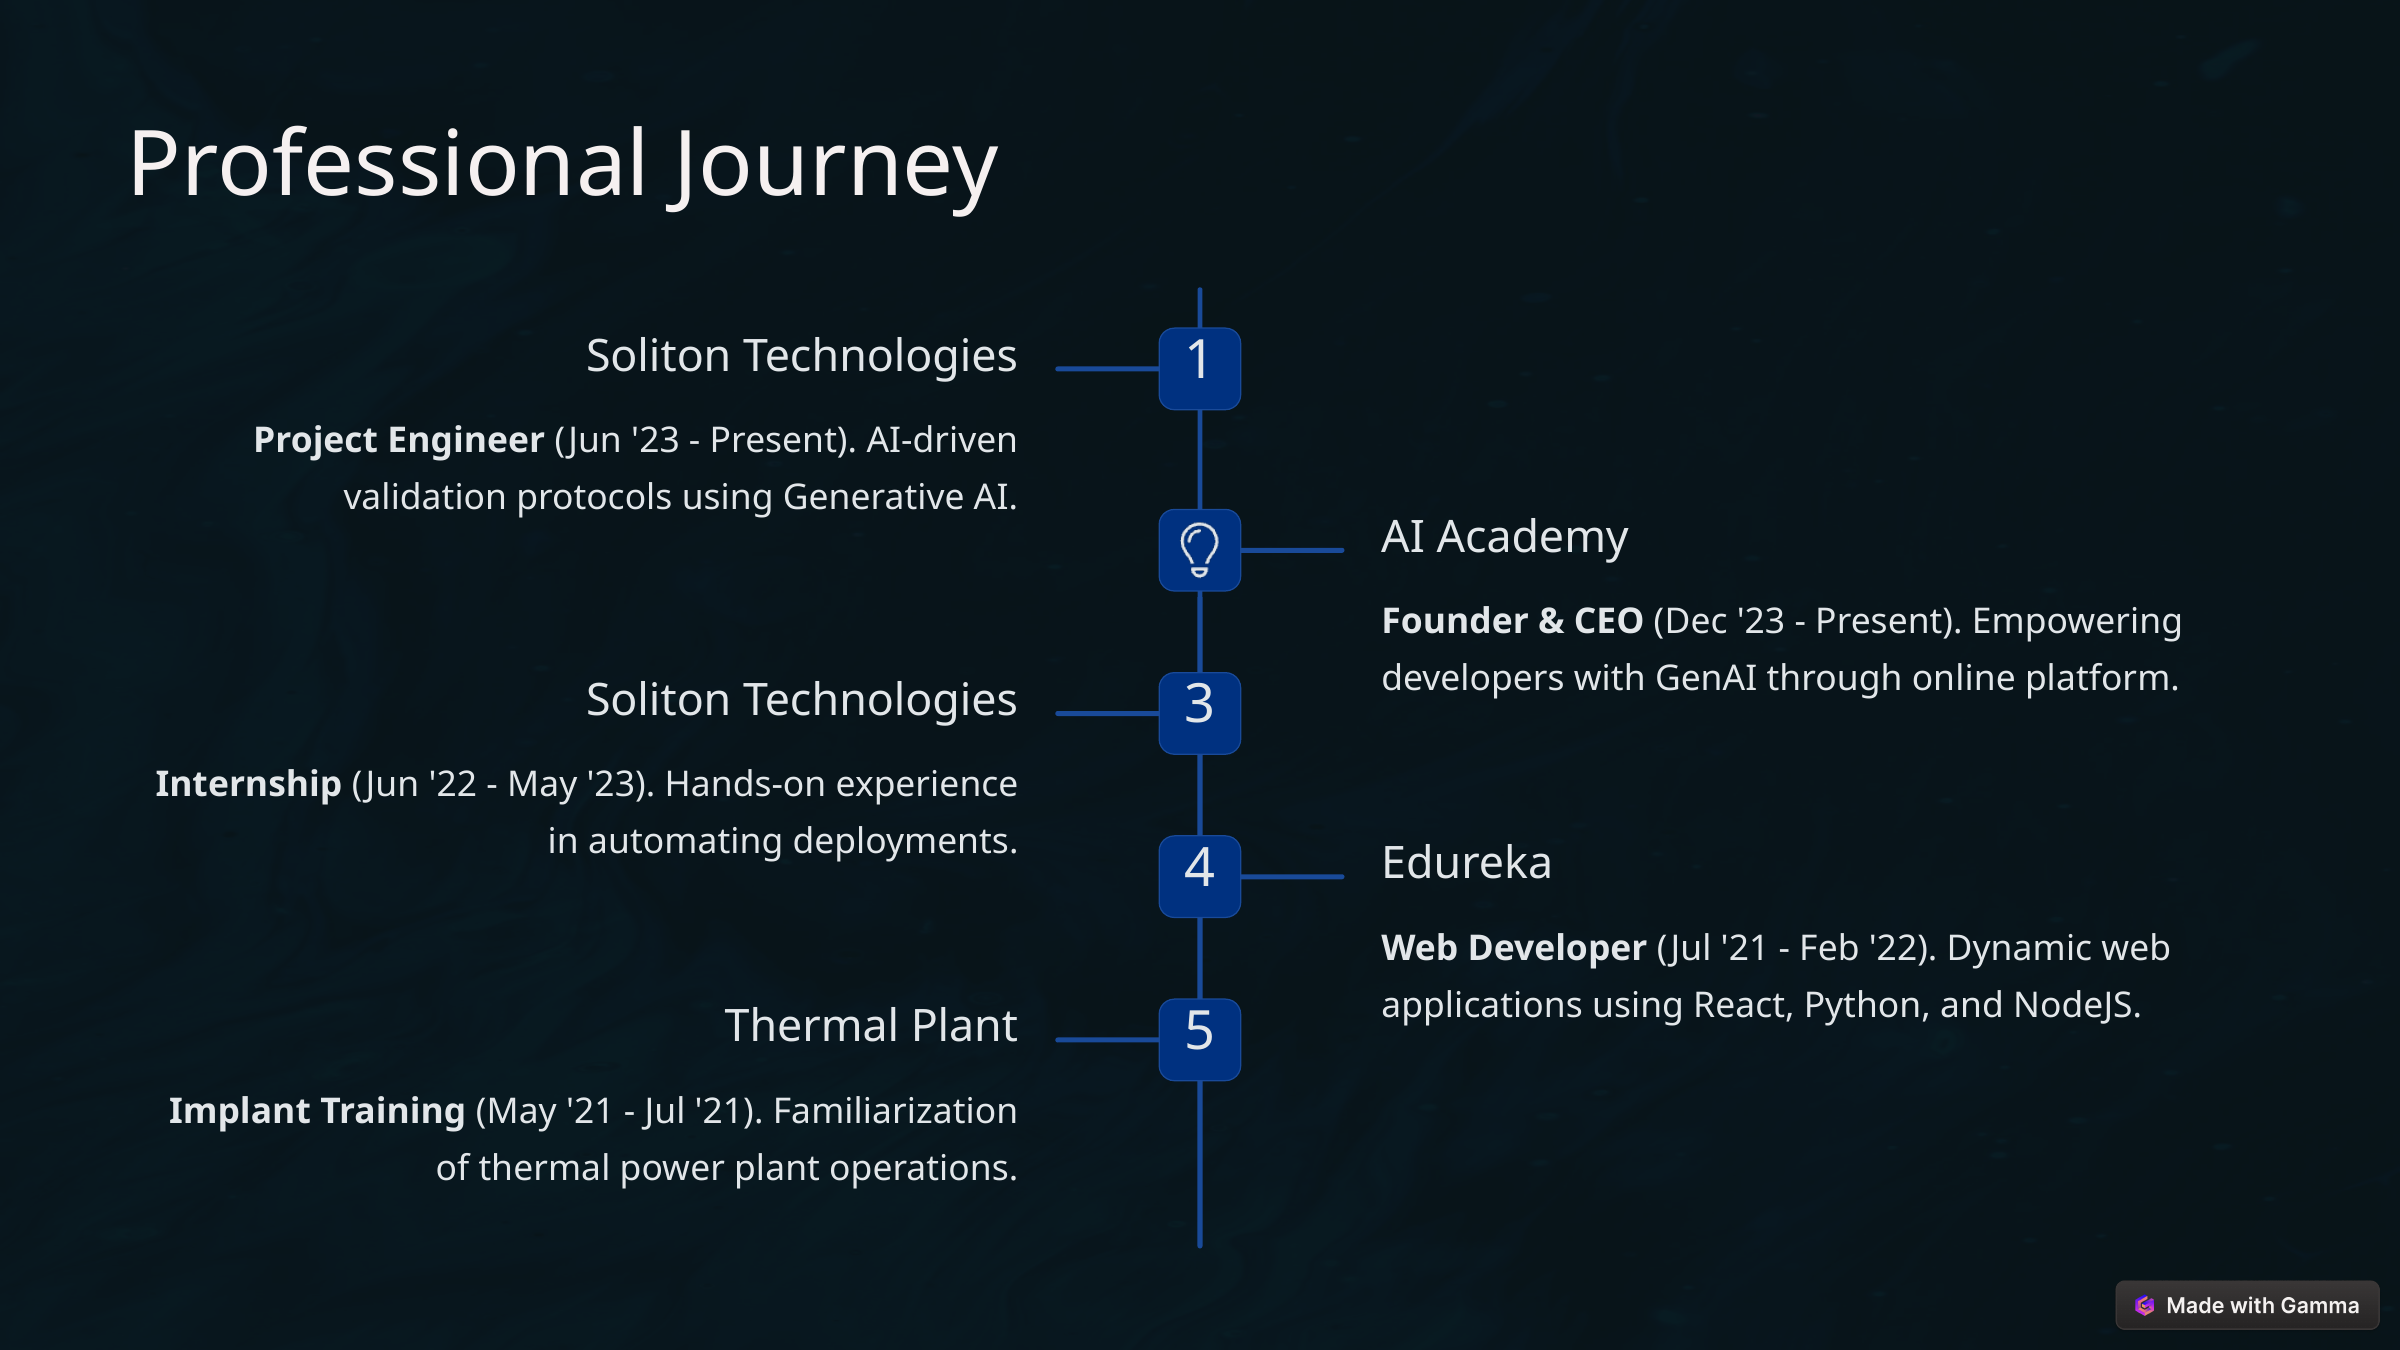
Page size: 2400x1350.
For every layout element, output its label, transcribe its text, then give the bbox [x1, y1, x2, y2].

text_box [1197, 755, 1203, 835]
text_box [1197, 287, 1203, 328]
text_box Project Engineer (Jun '23 - Present). AI-driven validation protocols using Generative AI. [126, 402, 1019, 519]
text_box Professional Journey [126, 101, 1034, 215]
text_box Implant Training (May '21 - Jul '21). Familiarization of thermal power plant operations. [126, 1073, 1019, 1190]
text_box Soliton Technologies [560, 323, 1019, 381]
text_box [1159, 328, 1241, 410]
text_box [1055, 1037, 1159, 1043]
text_box Internship (Jun '22 - May '23). Hands-on experience in automating deployments. [126, 746, 1019, 863]
text_box [1241, 874, 1345, 880]
text_box Soliton Technologies [560, 668, 1019, 725]
text_box [1055, 711, 1159, 717]
text_box [1241, 547, 1345, 553]
text_box [1159, 835, 1241, 918]
text_box Web Developer (Jul '21 - Feb '22). Dynamic web applications using React, Python, and NodeJS. [1381, 909, 2273, 1026]
picture [2106, 1271, 2389, 1339]
text_box [1197, 918, 1203, 999]
text_box 5 [1172, 1005, 1228, 1074]
text_box [1055, 366, 1159, 372]
text_box [1197, 591, 1203, 672]
text_box Edureka [1381, 831, 1835, 888]
text_box 4 [1172, 842, 1228, 911]
text_box Founder & CEO (Dec '23 - Present). Empowering developers with GenAI through online platform. [1381, 583, 2273, 700]
text_box AI Academy [1381, 504, 1835, 562]
text_box Thermal Plant [565, 994, 1019, 1052]
text_box [1159, 999, 1241, 1081]
text_box [1159, 509, 1241, 592]
text_box [1159, 672, 1241, 755]
text_box [1197, 1081, 1203, 1249]
text_box [1197, 410, 1203, 509]
text_box 3 [1172, 679, 1228, 748]
text_box 1 [1172, 334, 1228, 403]
picture [1172, 516, 1228, 585]
